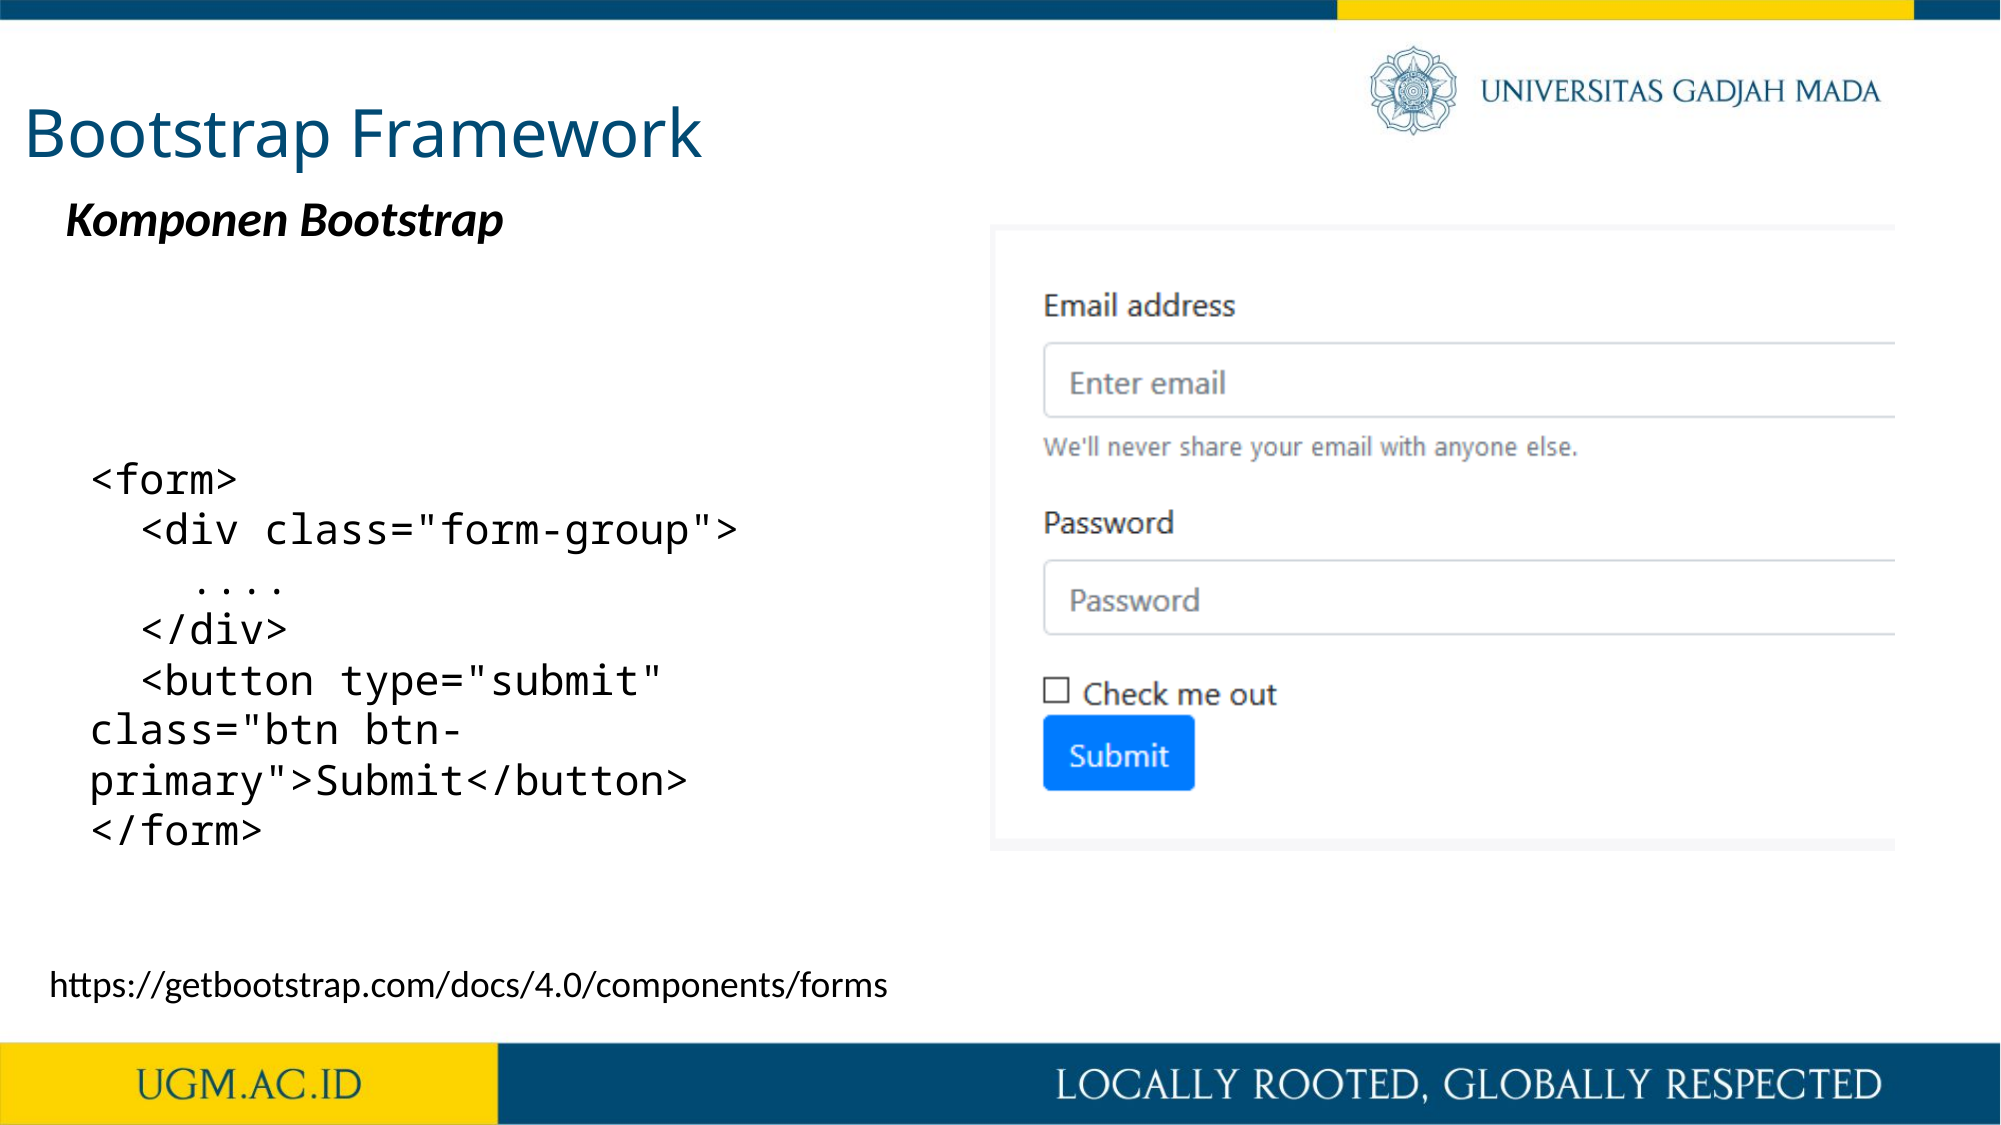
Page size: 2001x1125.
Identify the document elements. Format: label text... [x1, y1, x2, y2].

text_box https://getbootstrap.com/docs/4.0/components/forms [34, 952, 1133, 1013]
picture [0, 0, 2001, 1125]
text_box <form> <div class="form-group"> .... </div> <button type="submit" class="btn btn-primary">Submit</button> </form> [74, 350, 915, 861]
text_box Komponen Bootstrap [51, 179, 1227, 255]
text_box Bootstrap Framework [9, 83, 719, 179]
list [990, 223, 1895, 851]
